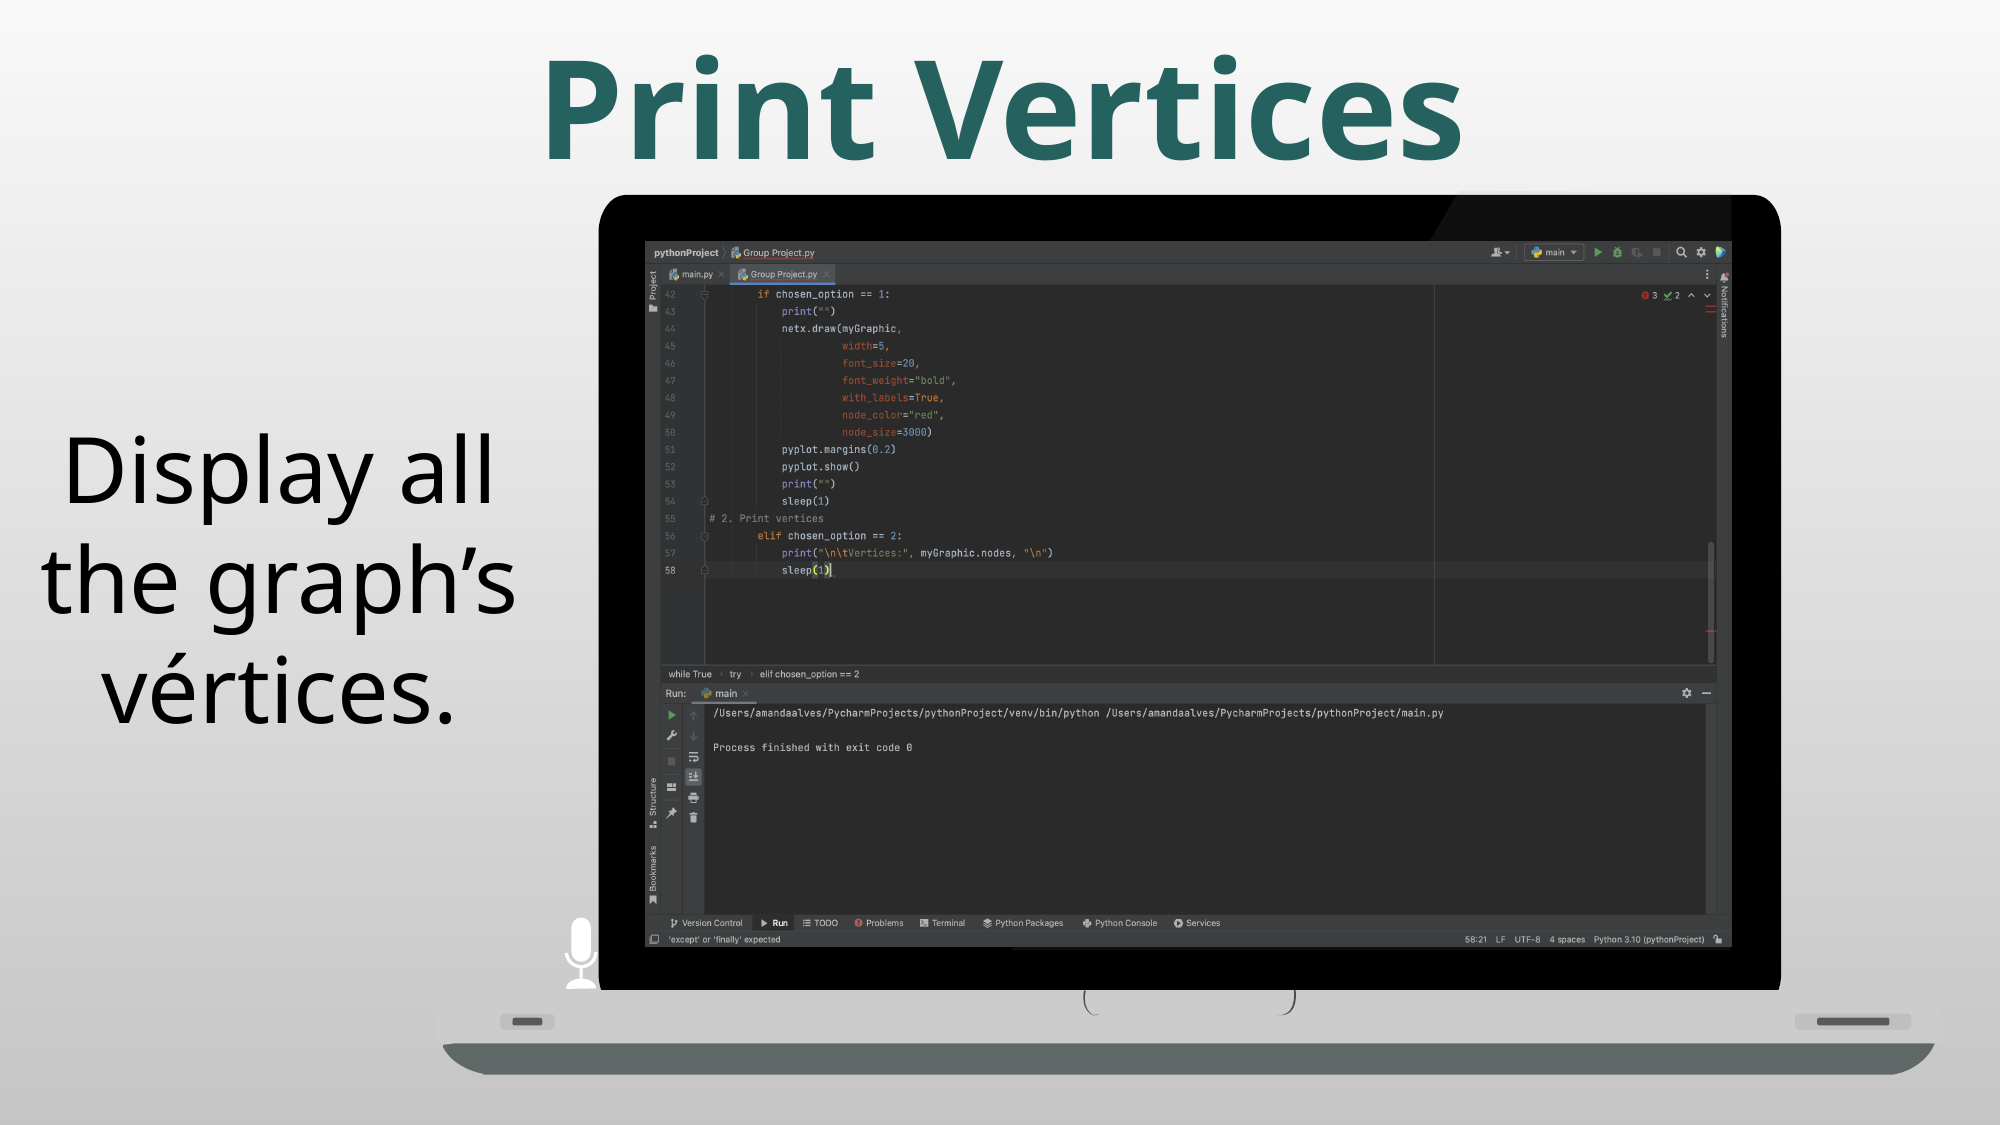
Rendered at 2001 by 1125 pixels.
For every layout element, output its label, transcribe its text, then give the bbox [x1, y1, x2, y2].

list Print Vertices [53, 55, 1952, 175]
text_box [427, 187, 1949, 1077]
picture [645, 241, 1732, 947]
text_box Display all the graph’s vértices. [17, 404, 427, 750]
